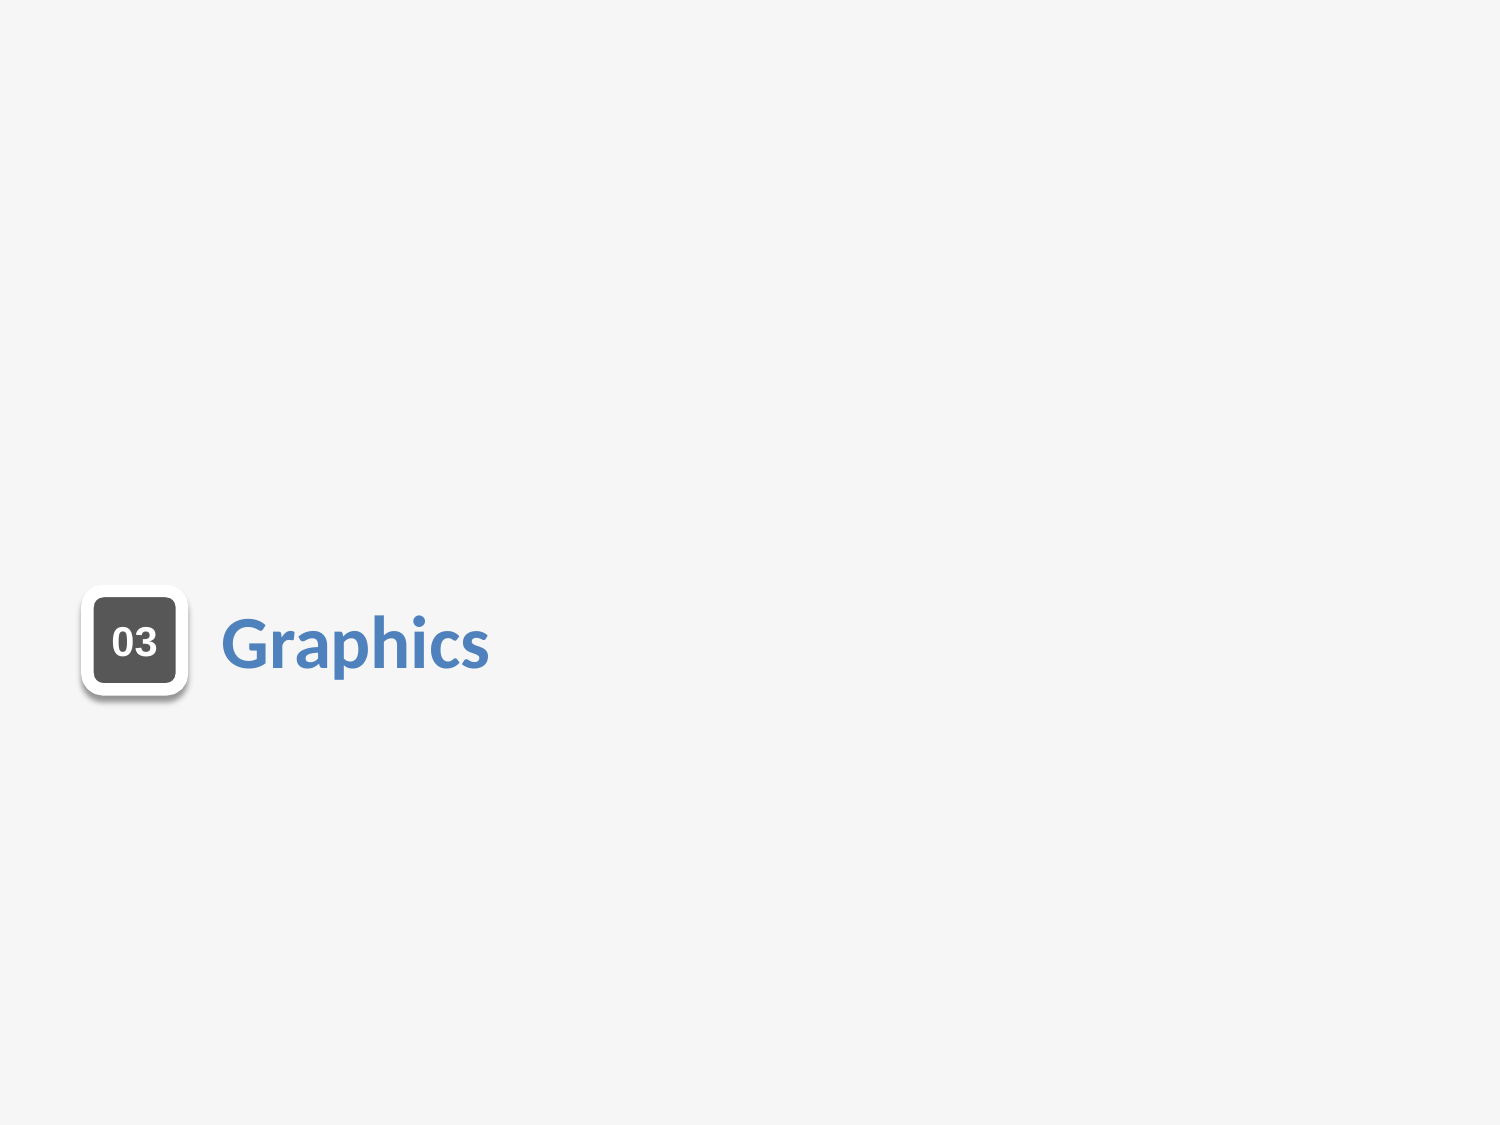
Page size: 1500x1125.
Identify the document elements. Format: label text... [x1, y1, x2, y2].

text_box Graphics [219, 591, 1391, 961]
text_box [72, 582, 198, 711]
